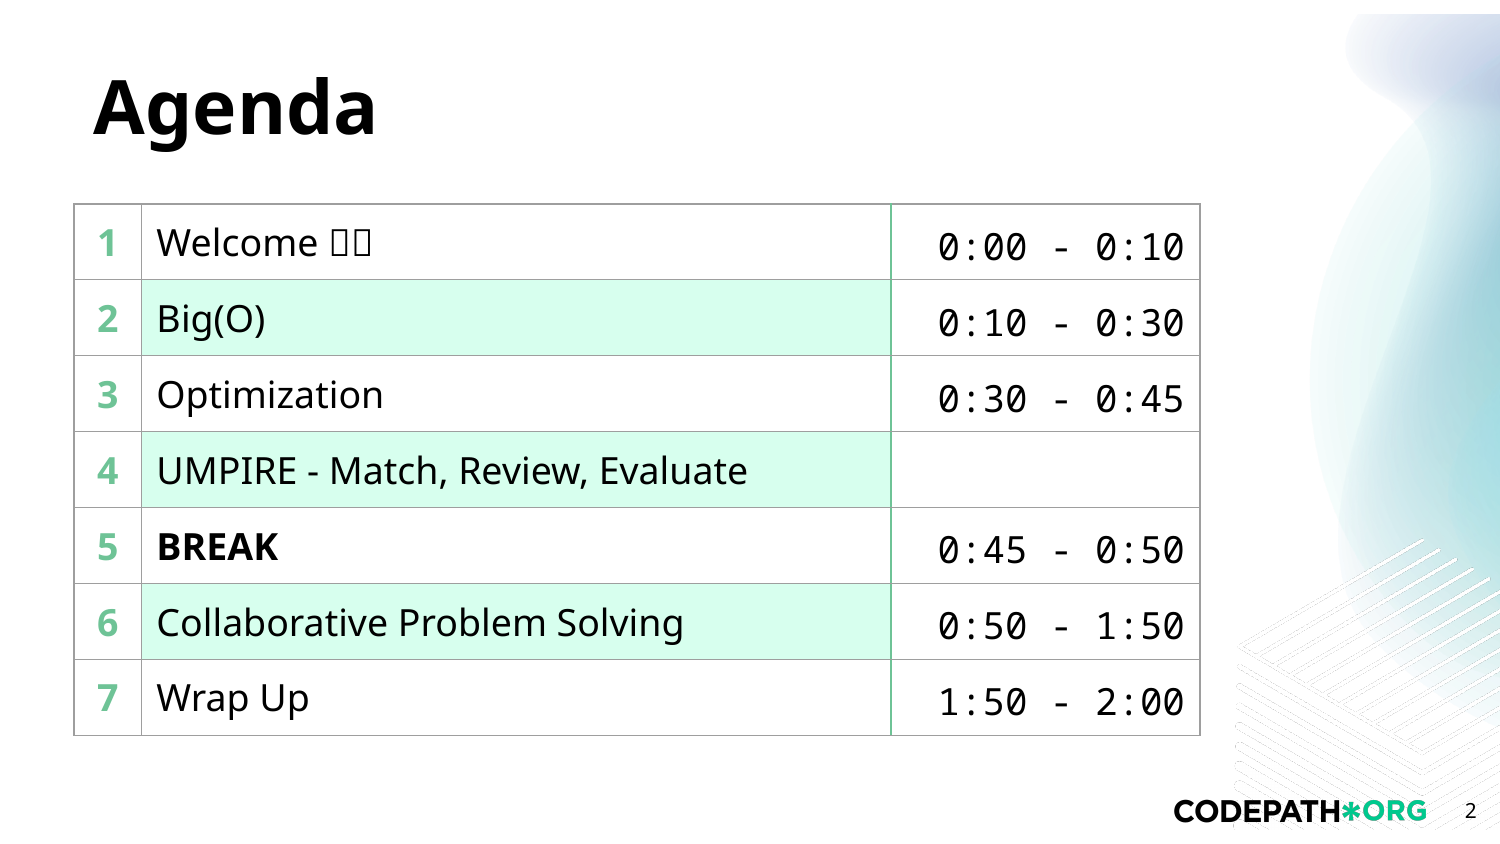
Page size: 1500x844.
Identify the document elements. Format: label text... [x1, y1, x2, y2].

table_header 0:00 - 0:10 [892, 205, 1199, 279]
table_header 1 [75, 205, 141, 279]
table_cell 2 [75, 280, 141, 355]
table_cell Big(O) [142, 280, 890, 355]
table_cell Wrap Up [142, 660, 890, 735]
table_cell 0:45 - 0:50 [892, 508, 1199, 583]
table_cell 0:30 - 0:45 [892, 356, 1199, 431]
table_cell 5 [75, 508, 141, 583]
table_cell 3 [75, 356, 141, 431]
table_cell 1:50 - 2:00 [892, 660, 1199, 735]
slide_number ‹#› [1401, 786, 1492, 837]
table_cell BREAK [142, 508, 890, 583]
table_cell [892, 432, 1199, 507]
table_cell Collaborative Problem Solving [142, 584, 890, 659]
table_cell 6 [75, 584, 141, 659]
table_cell 4 [75, 432, 141, 507]
table_cell 0:50 - 1:50 [892, 584, 1199, 659]
table_cell UMPIRE - Match, Review, Evaluate [142, 432, 890, 507]
table_cell 0:10 - 0:30 [892, 280, 1199, 355]
table_cell 7 [75, 660, 141, 735]
table_cell Optimization [142, 356, 890, 431]
table_header Welcome 👋🏽 [142, 205, 890, 279]
picture [1173, 14, 1500, 830]
